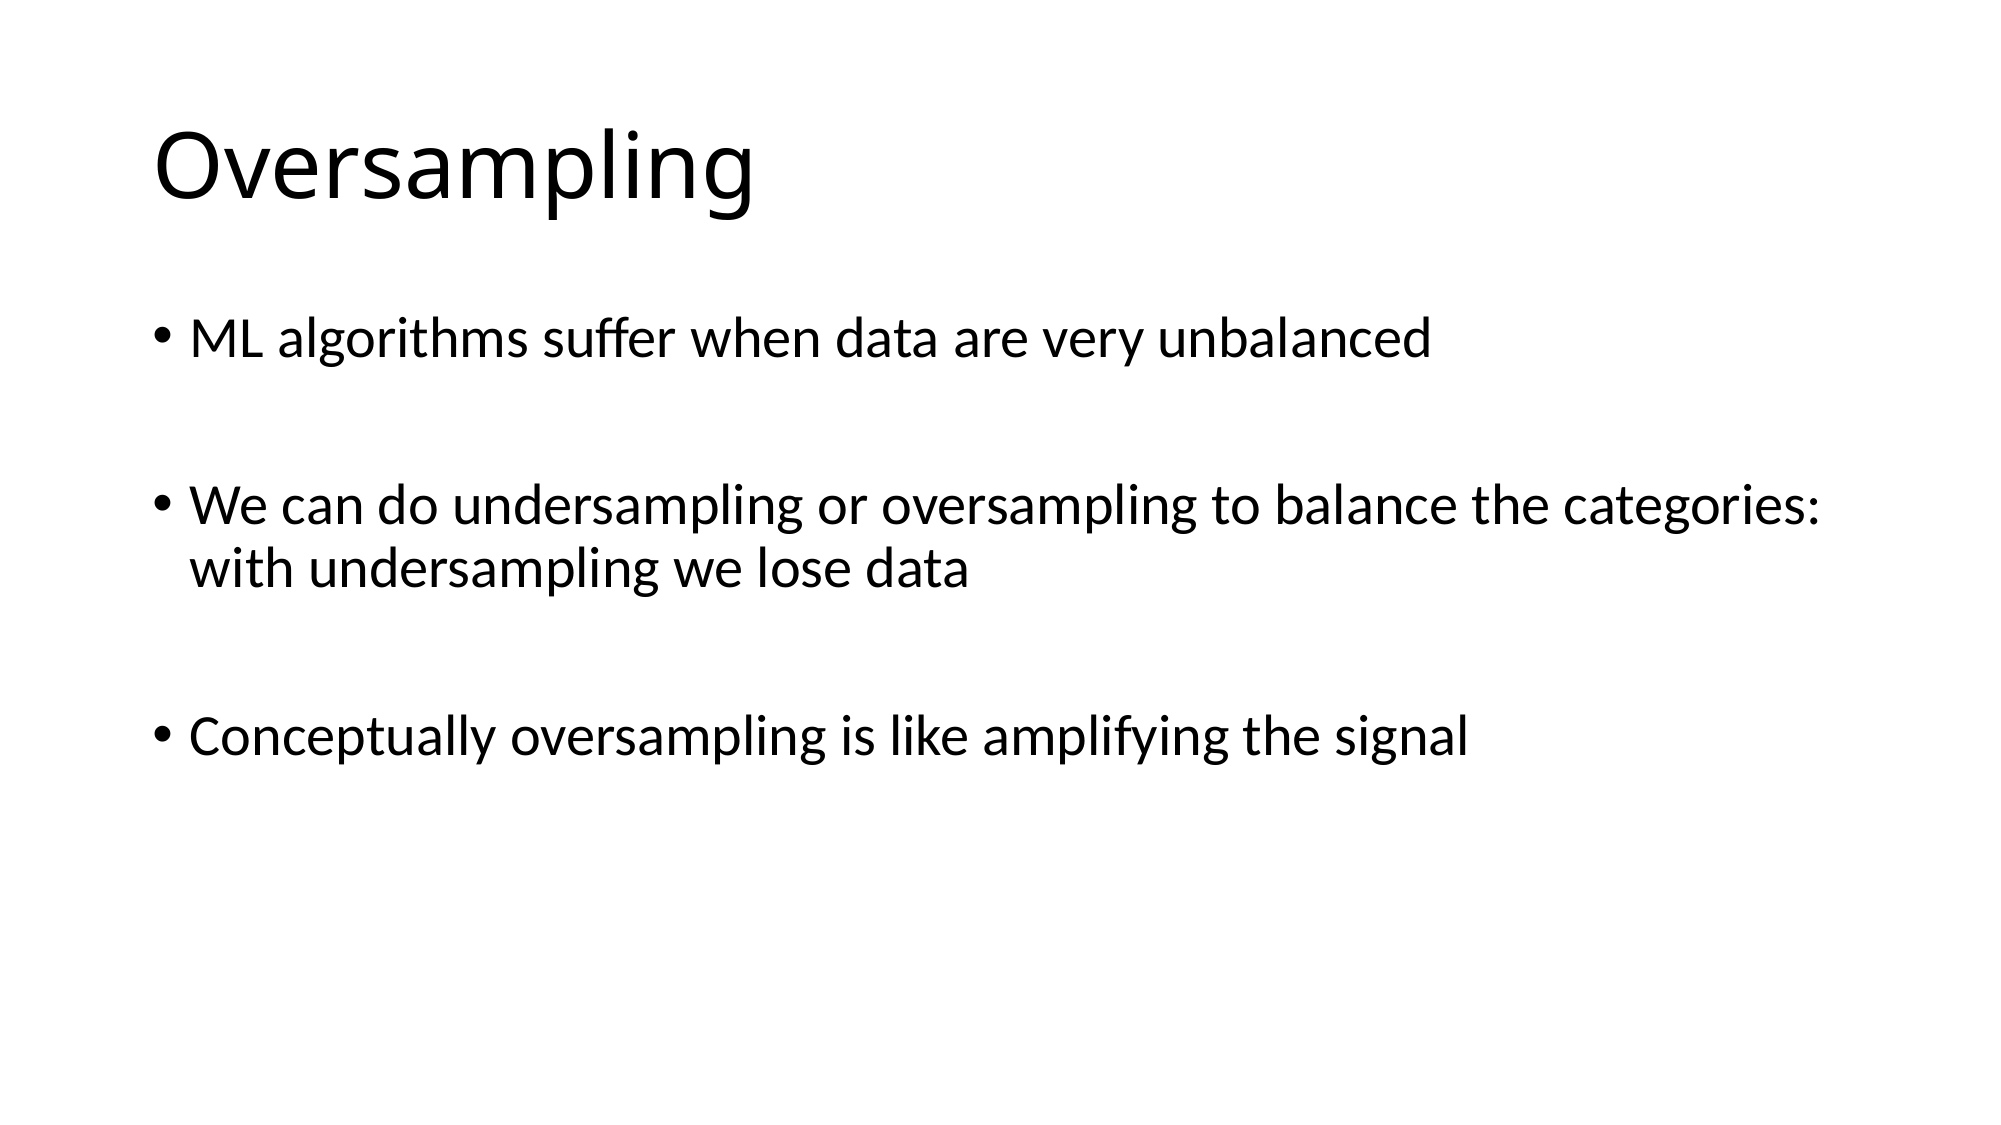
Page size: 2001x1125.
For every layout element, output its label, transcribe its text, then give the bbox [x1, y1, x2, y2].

title Oversampling [137, 59, 1863, 278]
list ML algorithms suffer when data are very unbalanced We can do undersampling or oversampling to balance the categories: with undersampling we lose data Conceptually oversampling is like amplifying the signal [137, 299, 1863, 1014]
